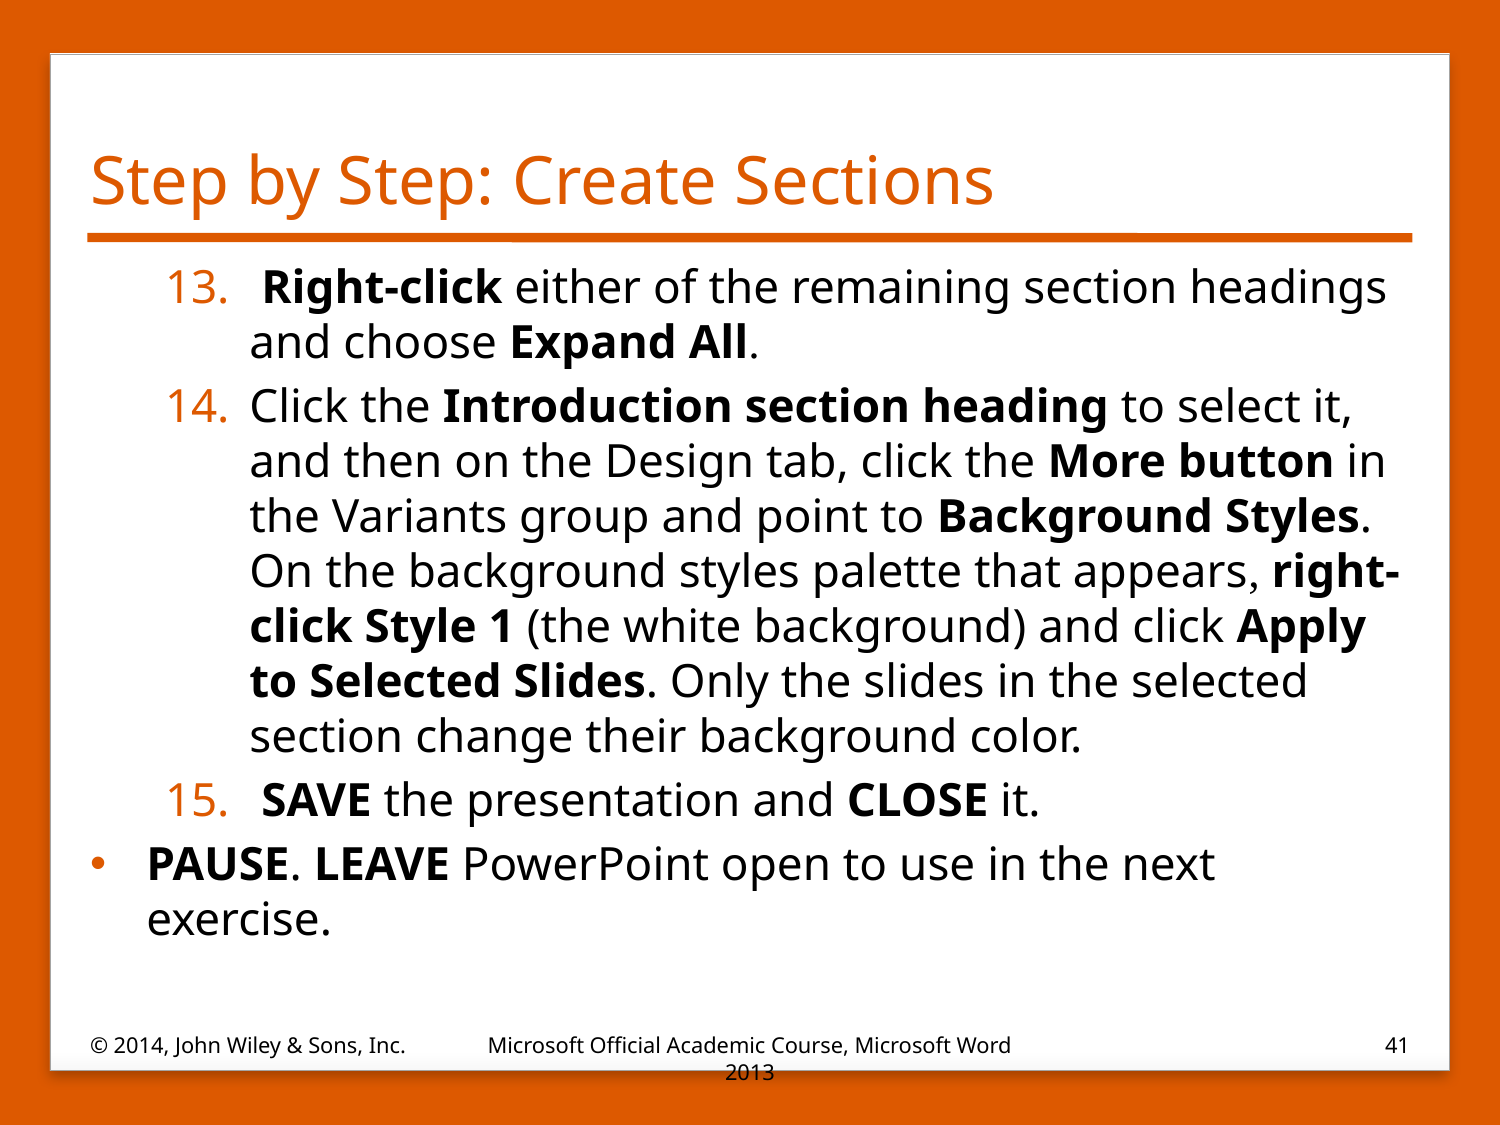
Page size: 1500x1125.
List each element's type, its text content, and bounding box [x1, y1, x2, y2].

footer Microsoft Official Academic Course, Microsoft Word 2013 [449, 1024, 1051, 1103]
title Step by Step: Create Sections [74, 74, 1426, 226]
slide_number 41 [1074, 1024, 1426, 1103]
list Right-click either of the remaining section headings and choose Expand All. Click the Introduction section heading to select it, and then on the Design tab, click the More button in the Variants group and point to Background Styles. On the background styles palette that appears, right-click Style 1 (the white background) and click Apply to Selected Slides. Only the slides in the selected section change their background color. SAVE the presentation and CLOSE it. PAUSE. LEAVE PowerPoint open to use in the next exercise. [75, 249, 1425, 1063]
slide_number © 2014, John Wiley & Sons, Inc. [74, 1024, 426, 1103]
